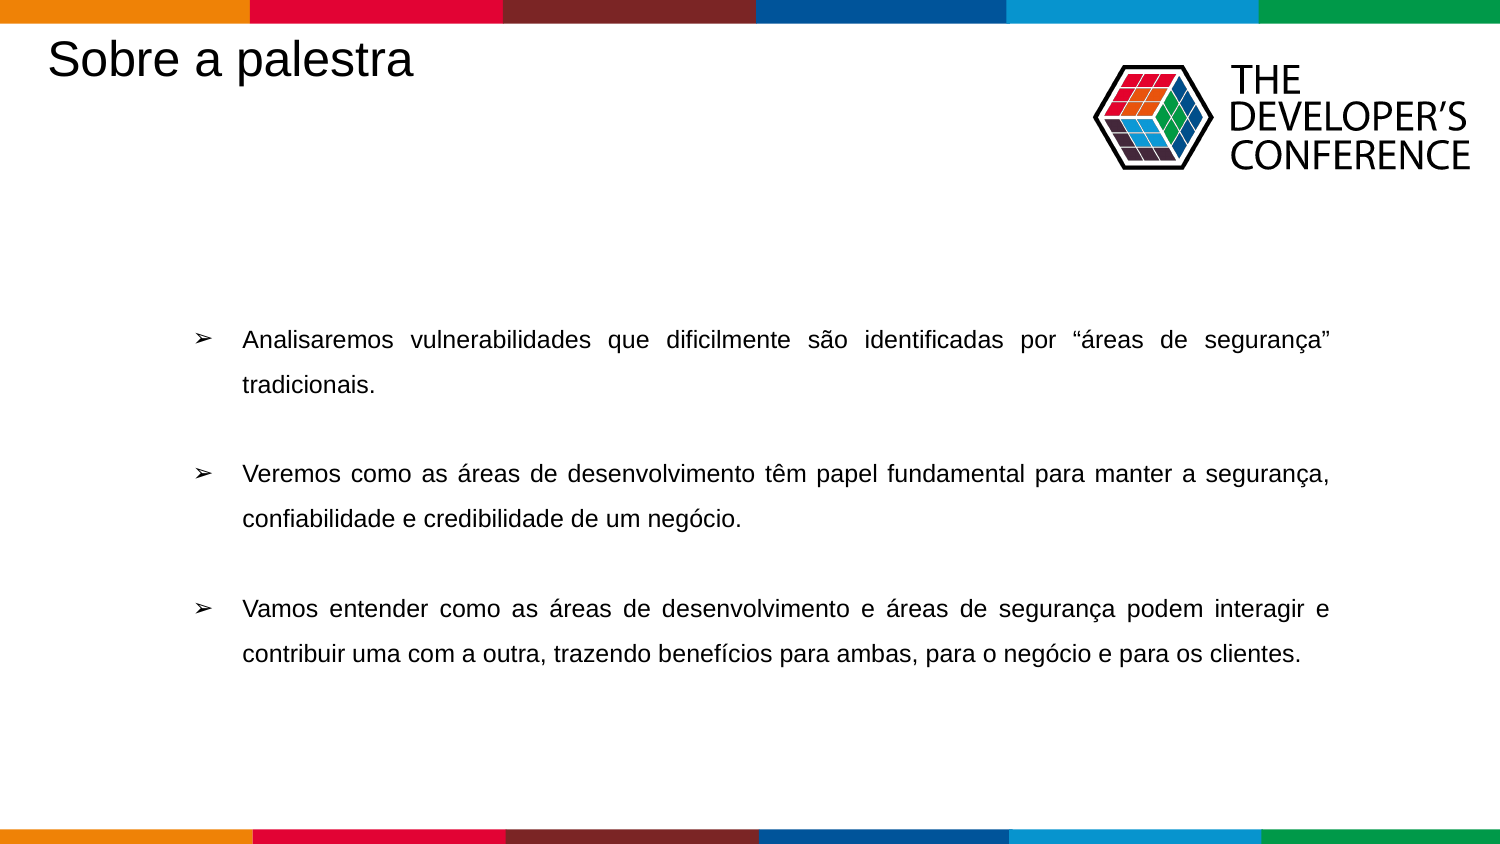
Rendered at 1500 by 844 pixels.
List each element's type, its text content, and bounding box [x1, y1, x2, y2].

title Sobre a palestra [32, 11, 1430, 110]
text_box Analisaremos vulnerabilidades que dificilmente são identificadas por “áreas de segurança” tradicionais. Veremos como as áreas de desenvolvimento têm papel fundamental para manter a segurança, confiabilidade e credibilidade de um negócio. Vamos entender como as áreas de desenvolvimento e áreas de segurança podem interagir e contribuir uma com a outra, trazendo benefícios para ambas, para o negócio e para os clientes. [152, 293, 1348, 683]
picture [1075, 47, 1486, 186]
